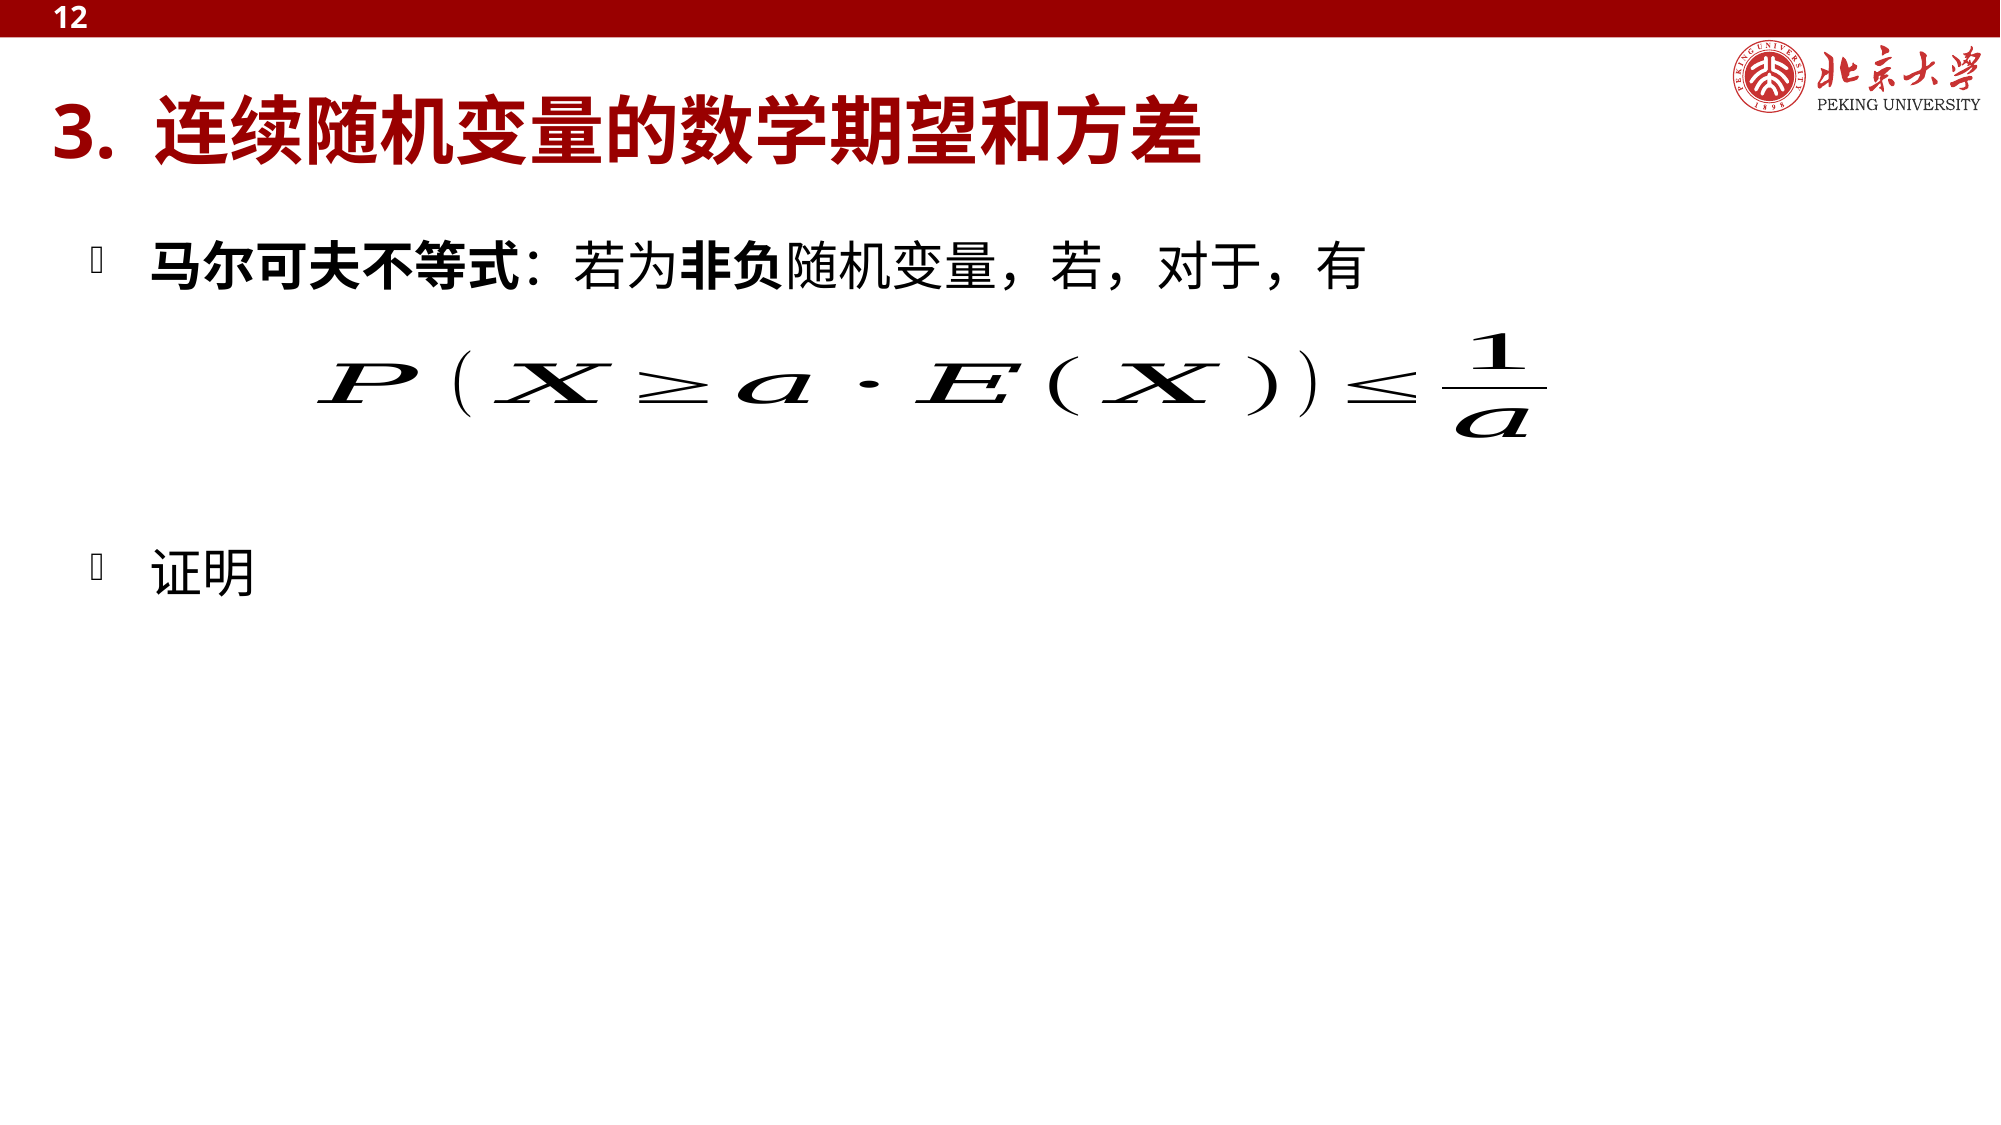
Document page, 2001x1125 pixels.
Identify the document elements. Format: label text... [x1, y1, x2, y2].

title 3. 连续随机变量的数学期望和方差 [37, 62, 1951, 194]
slide_number 12 [37, 5, 225, 34]
